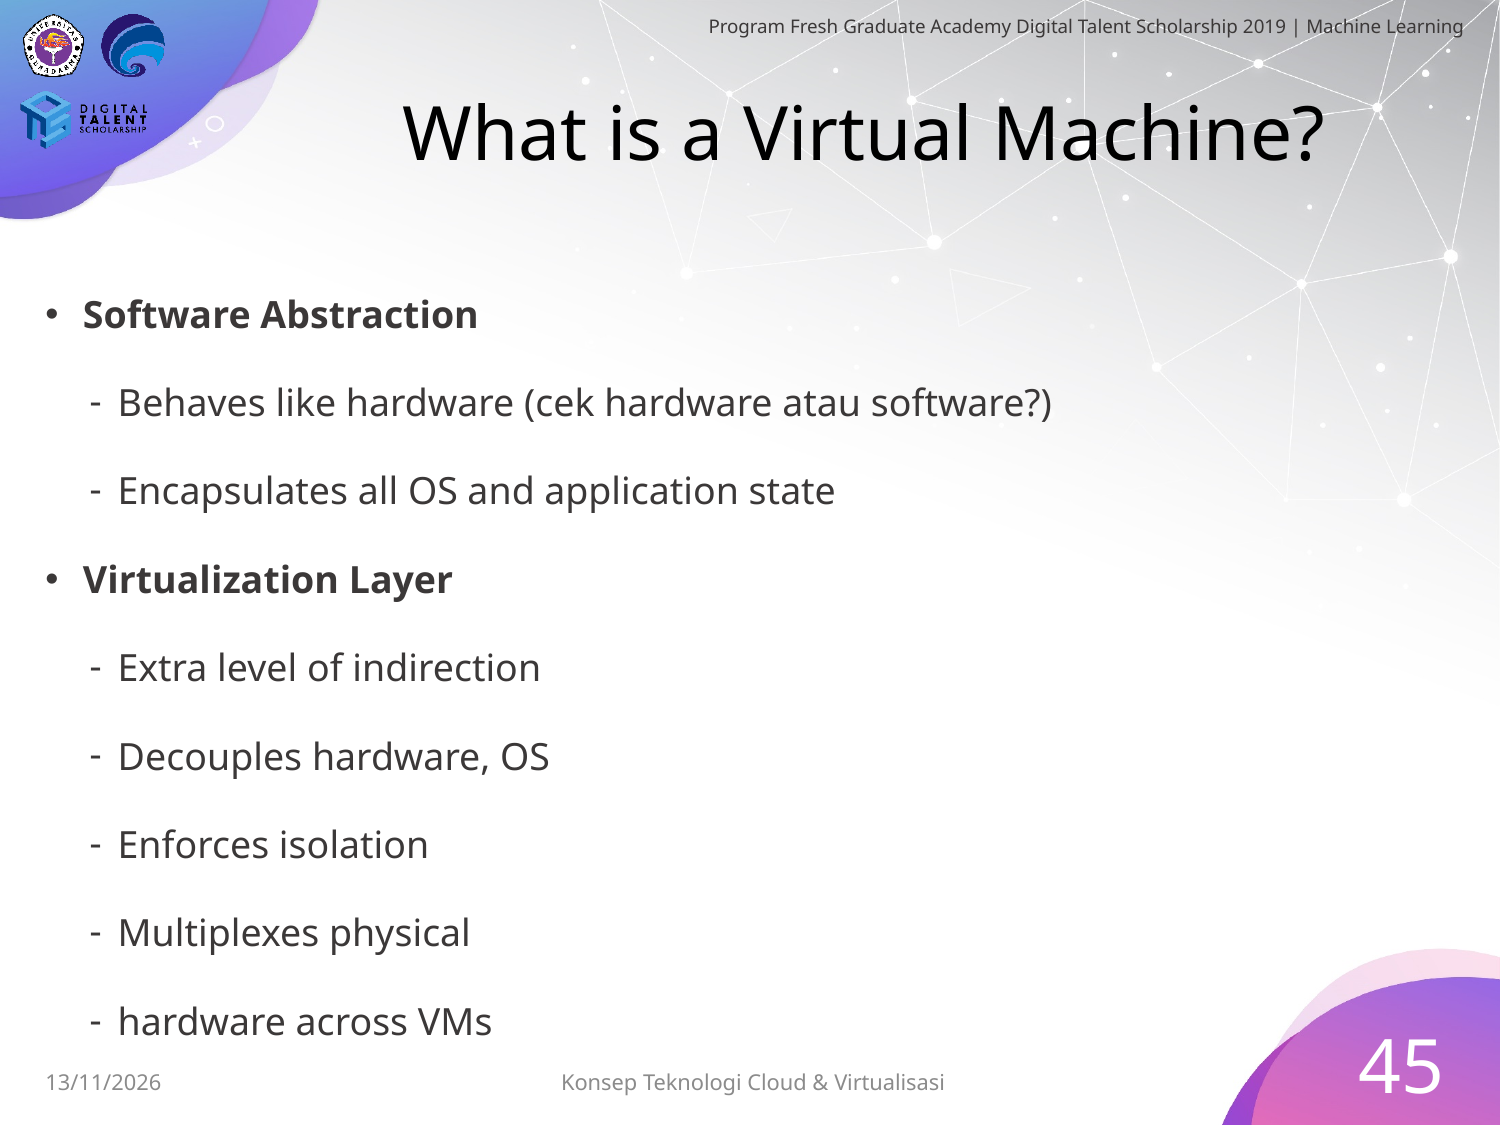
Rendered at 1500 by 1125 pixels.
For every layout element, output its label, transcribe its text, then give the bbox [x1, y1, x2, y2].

list Software Abstraction Behaves like hardware (cek hardware atau software?) Encapsulates all OS and application state Virtualization Layer Extra level of indirection Decouples hardware, OS Enforces isolation Multiplexes physical hardware across VMs [30, 257, 1477, 1054]
slide_number 45 [1327, 1025, 1477, 1115]
footer Konsep Teknologi Cloud & Virtualisasi [386, 1053, 1121, 1114]
picture [0, 0, 1500, 1125]
title What is a Virtual Machine? [271, 66, 1477, 207]
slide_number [30, 1053, 272, 1114]
